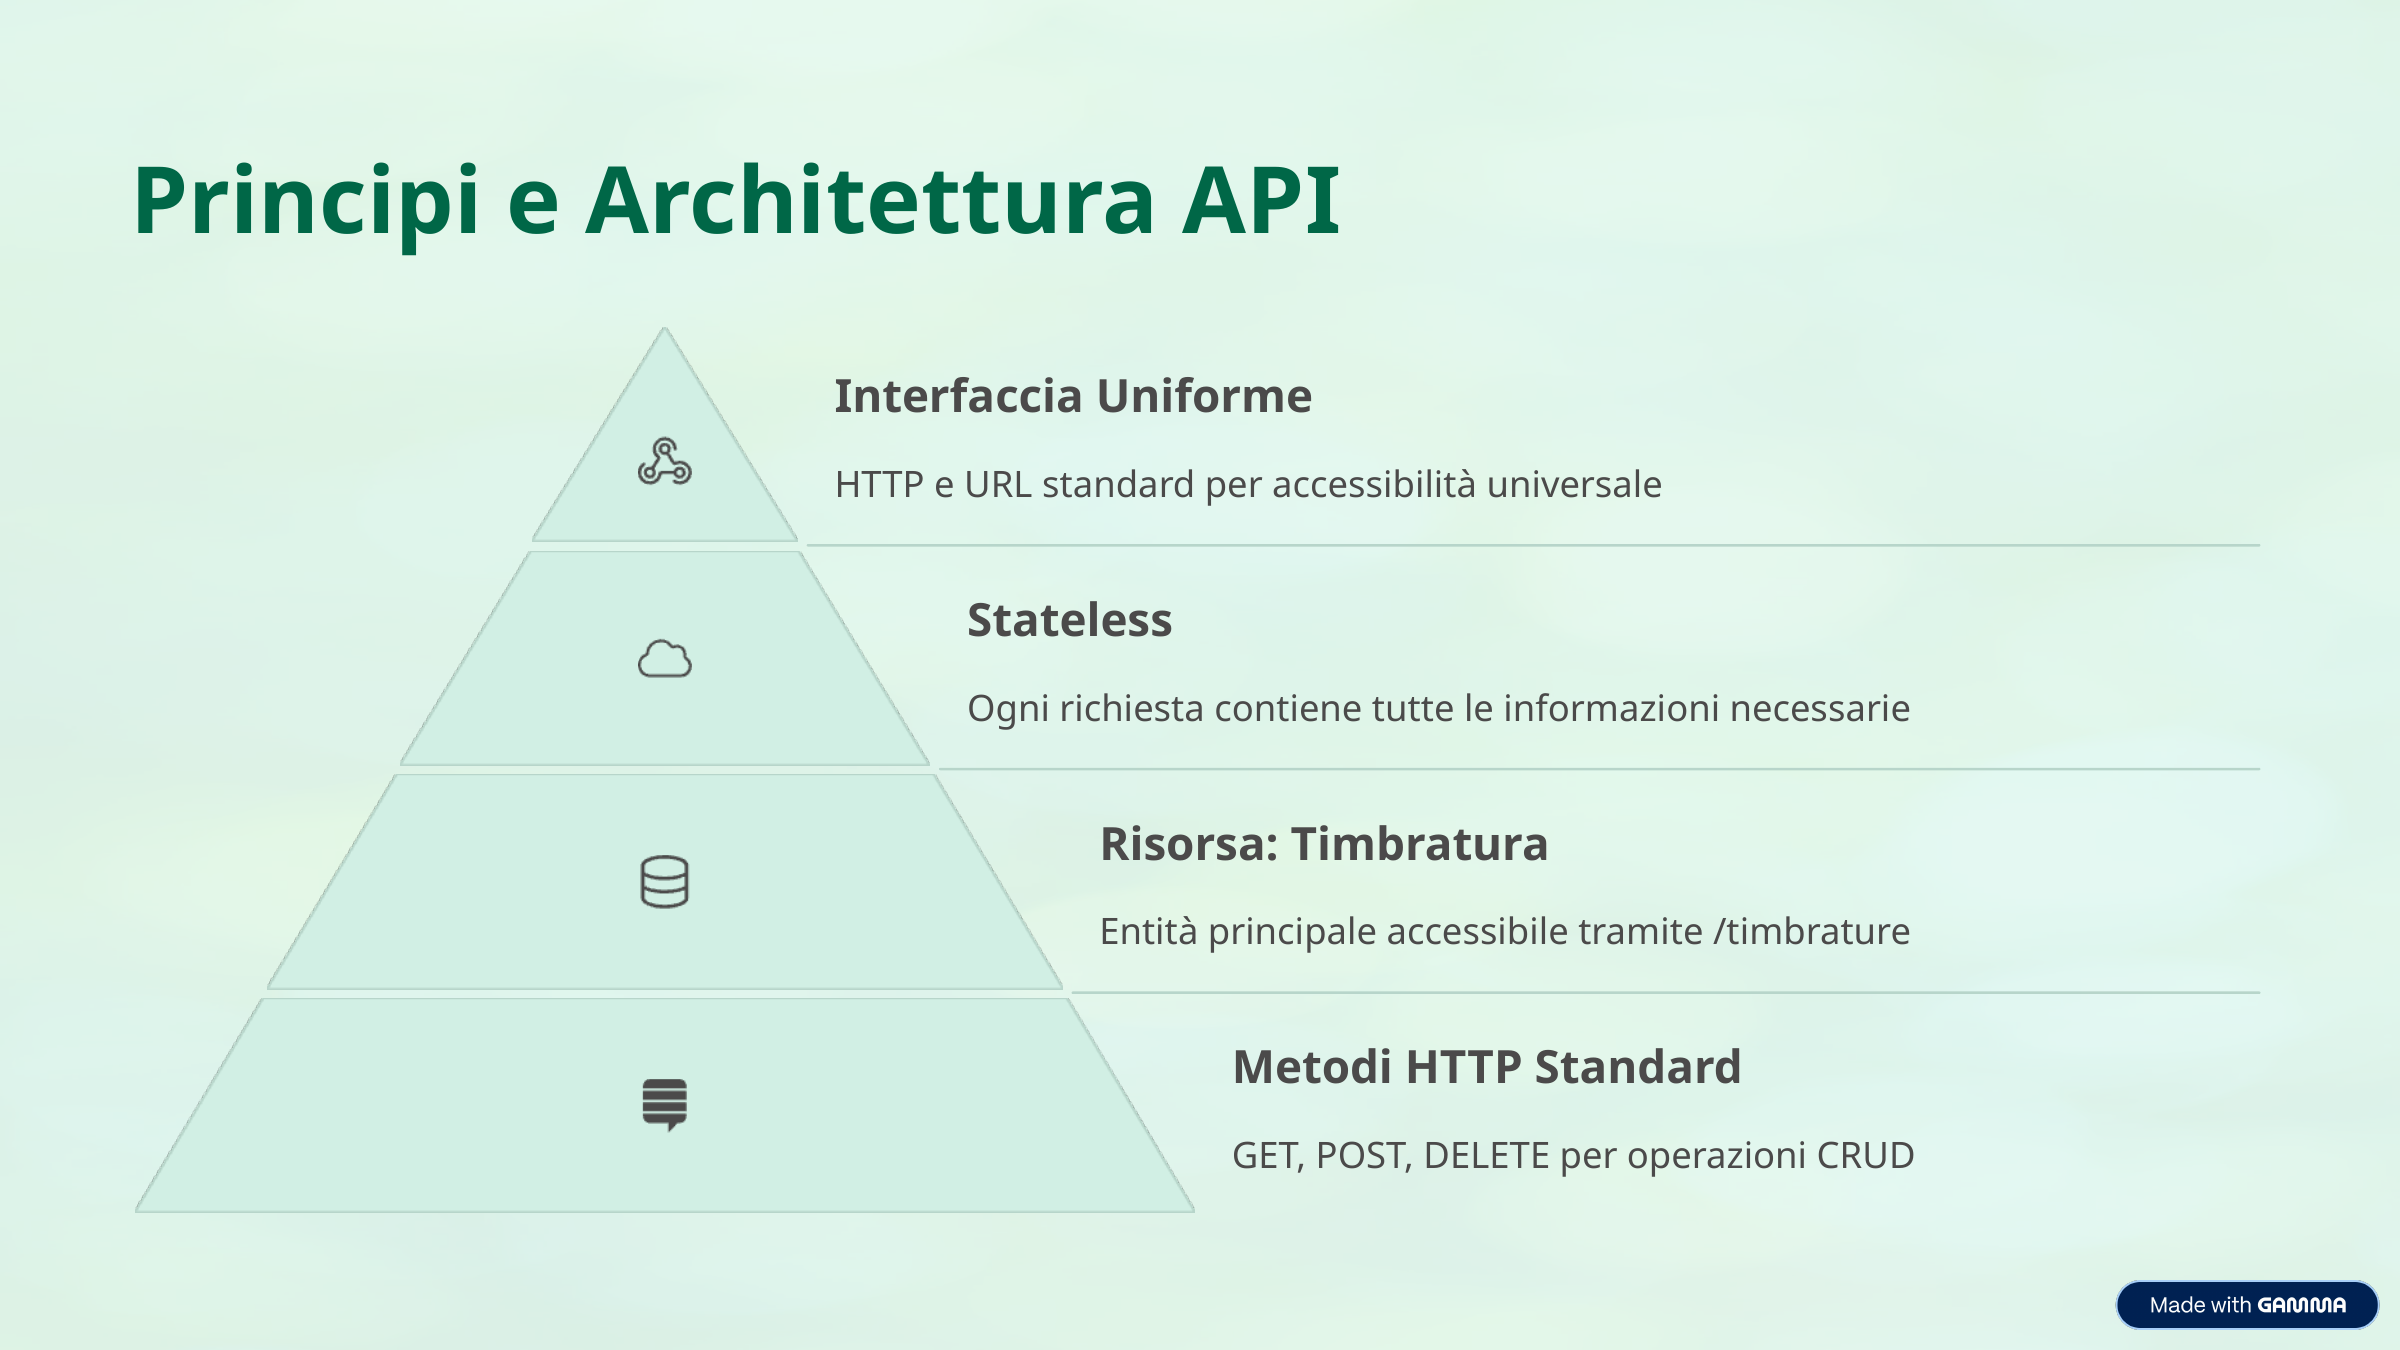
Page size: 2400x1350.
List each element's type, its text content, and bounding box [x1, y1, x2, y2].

picture [2106, 1271, 2389, 1339]
text_box GET, POST, DELETE per operazioni CRUD [1231, 1116, 1917, 1176]
text_box Ogni richiesta contiene tutte le informazioni necessarie [967, 668, 1902, 729]
picture [267, 774, 1063, 990]
picture [135, 998, 1195, 1213]
text_box HTTP e URL standard per accessibilità universale [834, 445, 1664, 505]
picture [532, 327, 798, 542]
text_box [939, 767, 2261, 771]
text_box Principi e Architettura API [130, 136, 1393, 254]
picture [400, 551, 930, 766]
text_box Metodi HTTP Standard [1231, 1035, 1772, 1094]
text_box Stateless [967, 588, 1433, 647]
text_box Risorsa: Timbratura [1099, 812, 1578, 871]
text_box Entità principale accessibile tramite /timbrature [1099, 892, 1910, 953]
text_box Interfaccia Uniforme [834, 364, 1336, 423]
